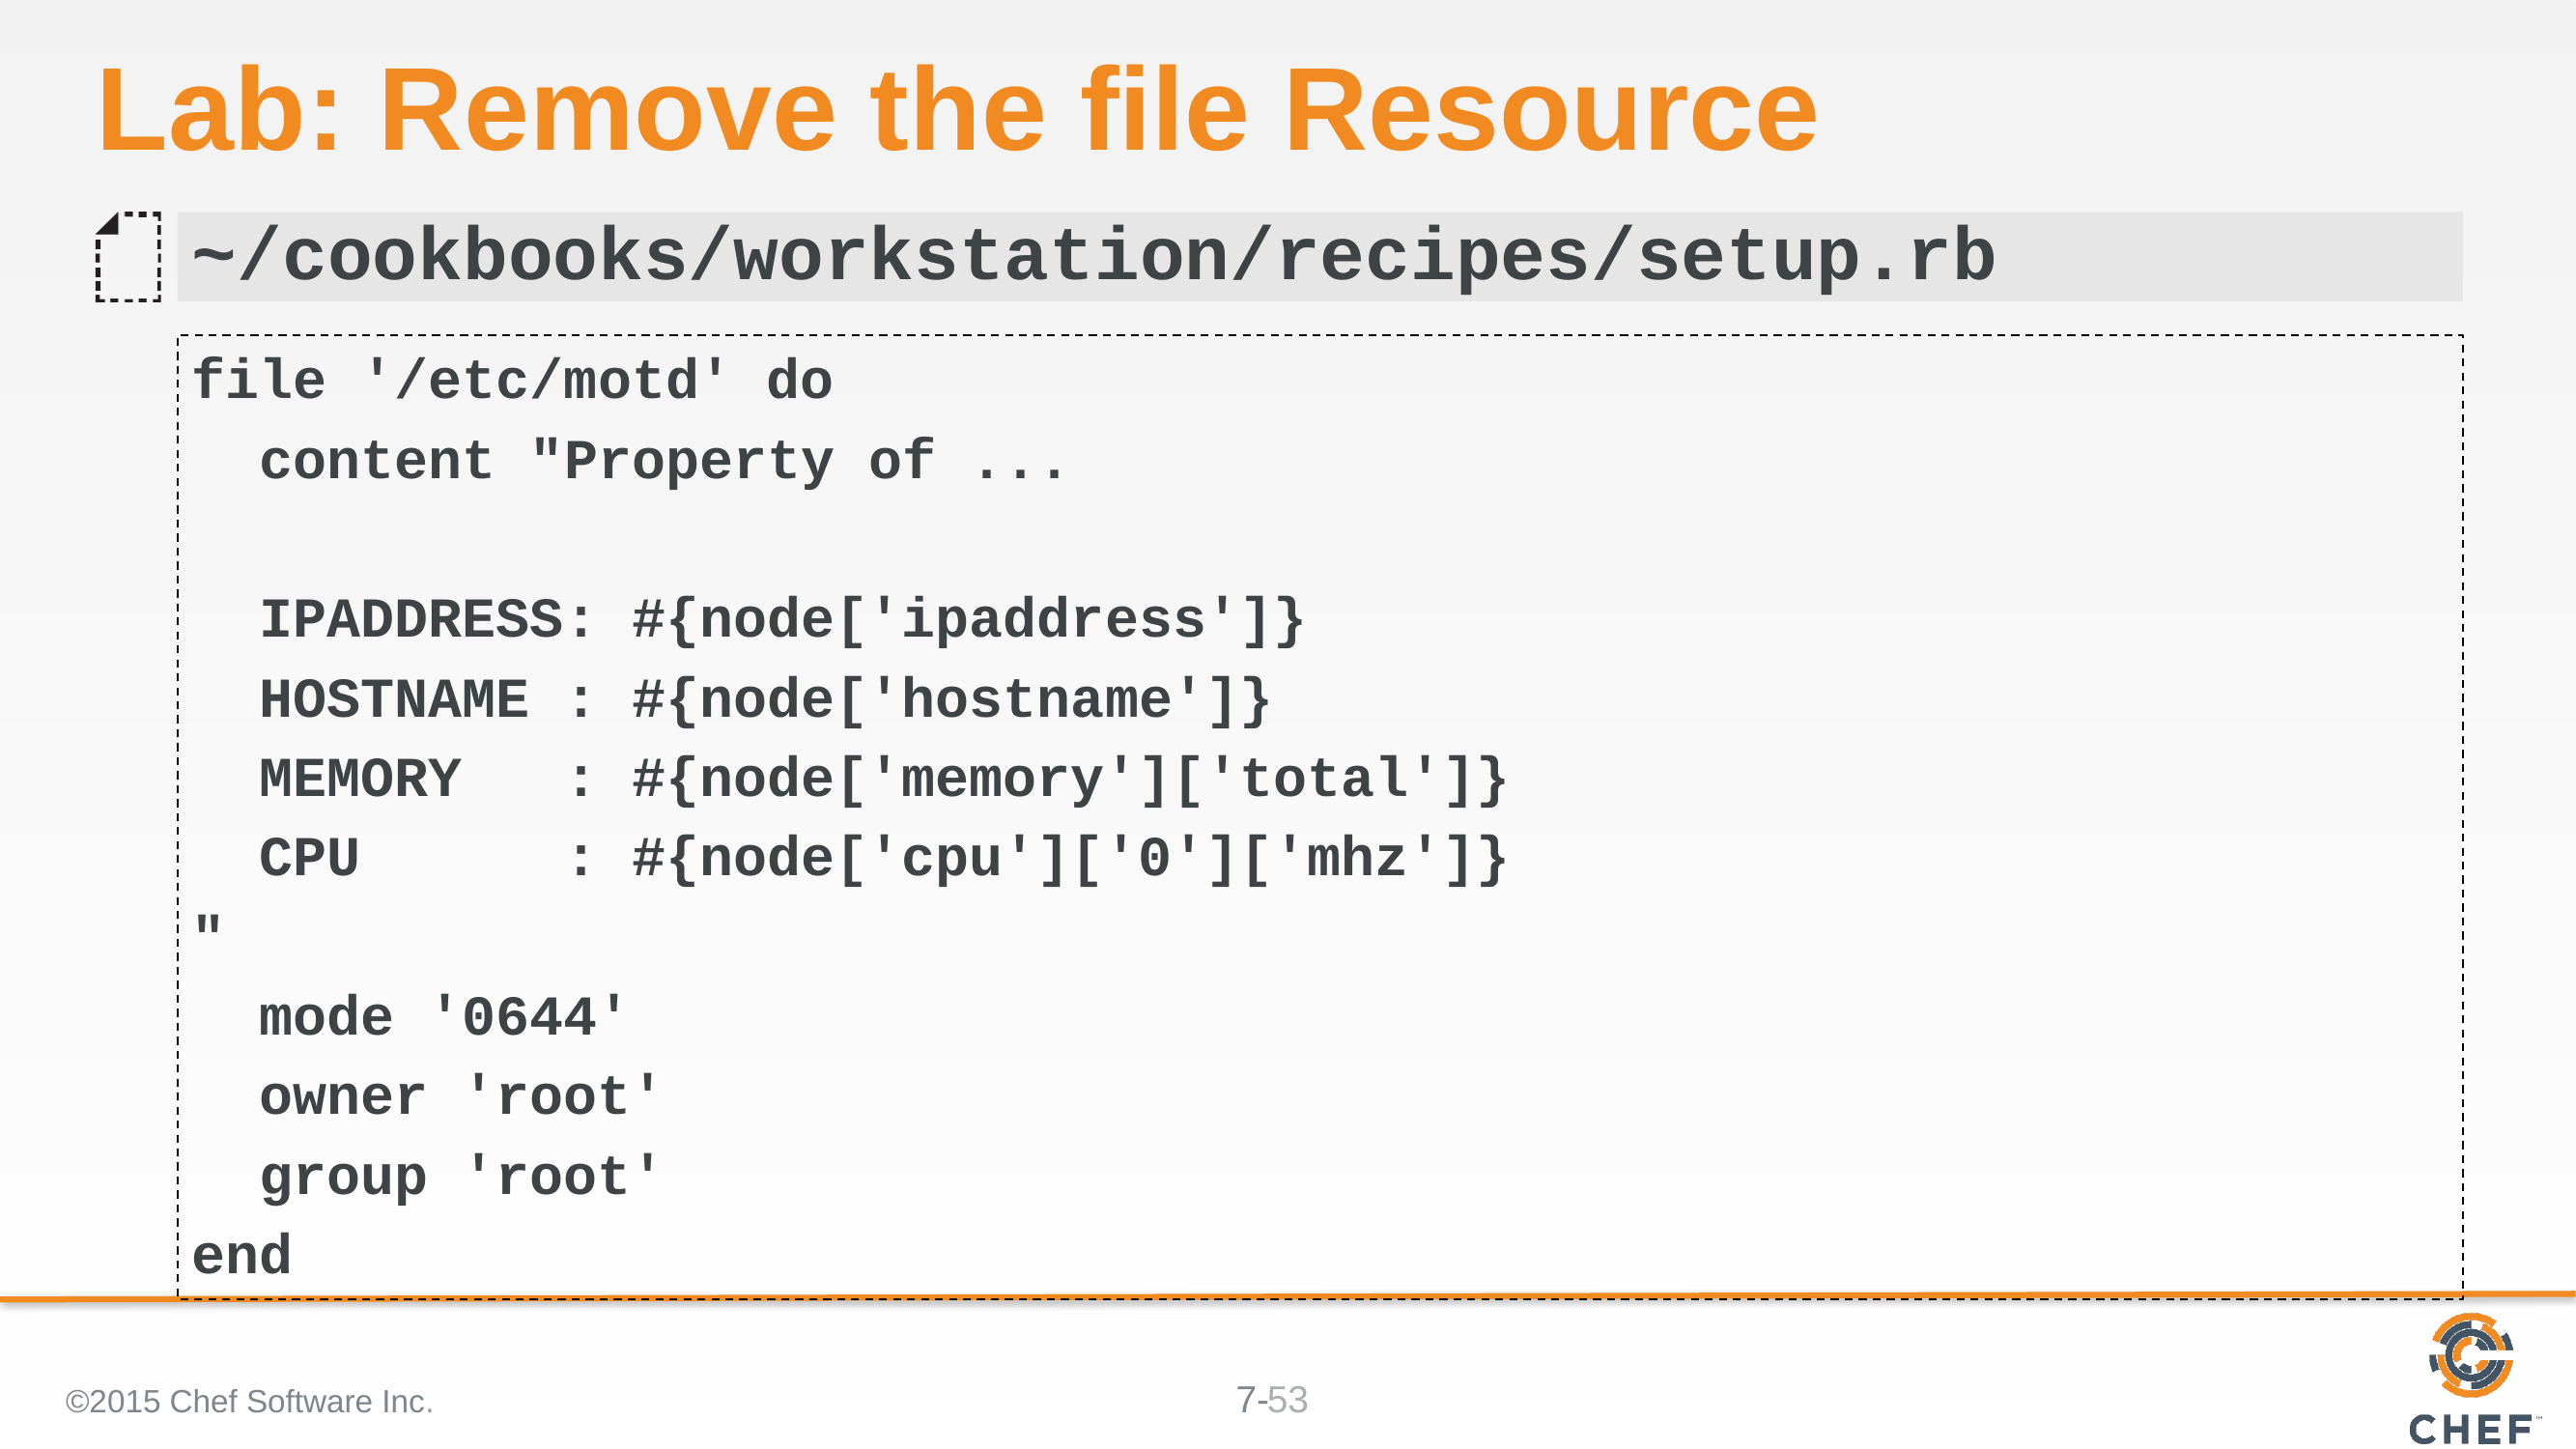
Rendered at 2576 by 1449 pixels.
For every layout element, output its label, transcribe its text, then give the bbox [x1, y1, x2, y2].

picture [2399, 1297, 2550, 1449]
footer ©2015 Chef Software Inc. [51, 1359, 952, 1440]
title Lab: Remove the file Resource [96, 48, 2463, 180]
slide_number 53 [998, 1359, 1578, 1437]
list ~/cookbooks/workstation/recipes/setup.rb [177, 212, 2463, 302]
list file '/etc/motd' do content "Property of ... IPADDRESS: #{node['ipaddress']} HOSTNAME : #{node['hostname']} MEMORY : #{node['memory']['total']} CPU : #{node['cpu']['0']['mhz']} " mode '0644' owner 'root' group 'root' end [177, 334, 2464, 1300]
